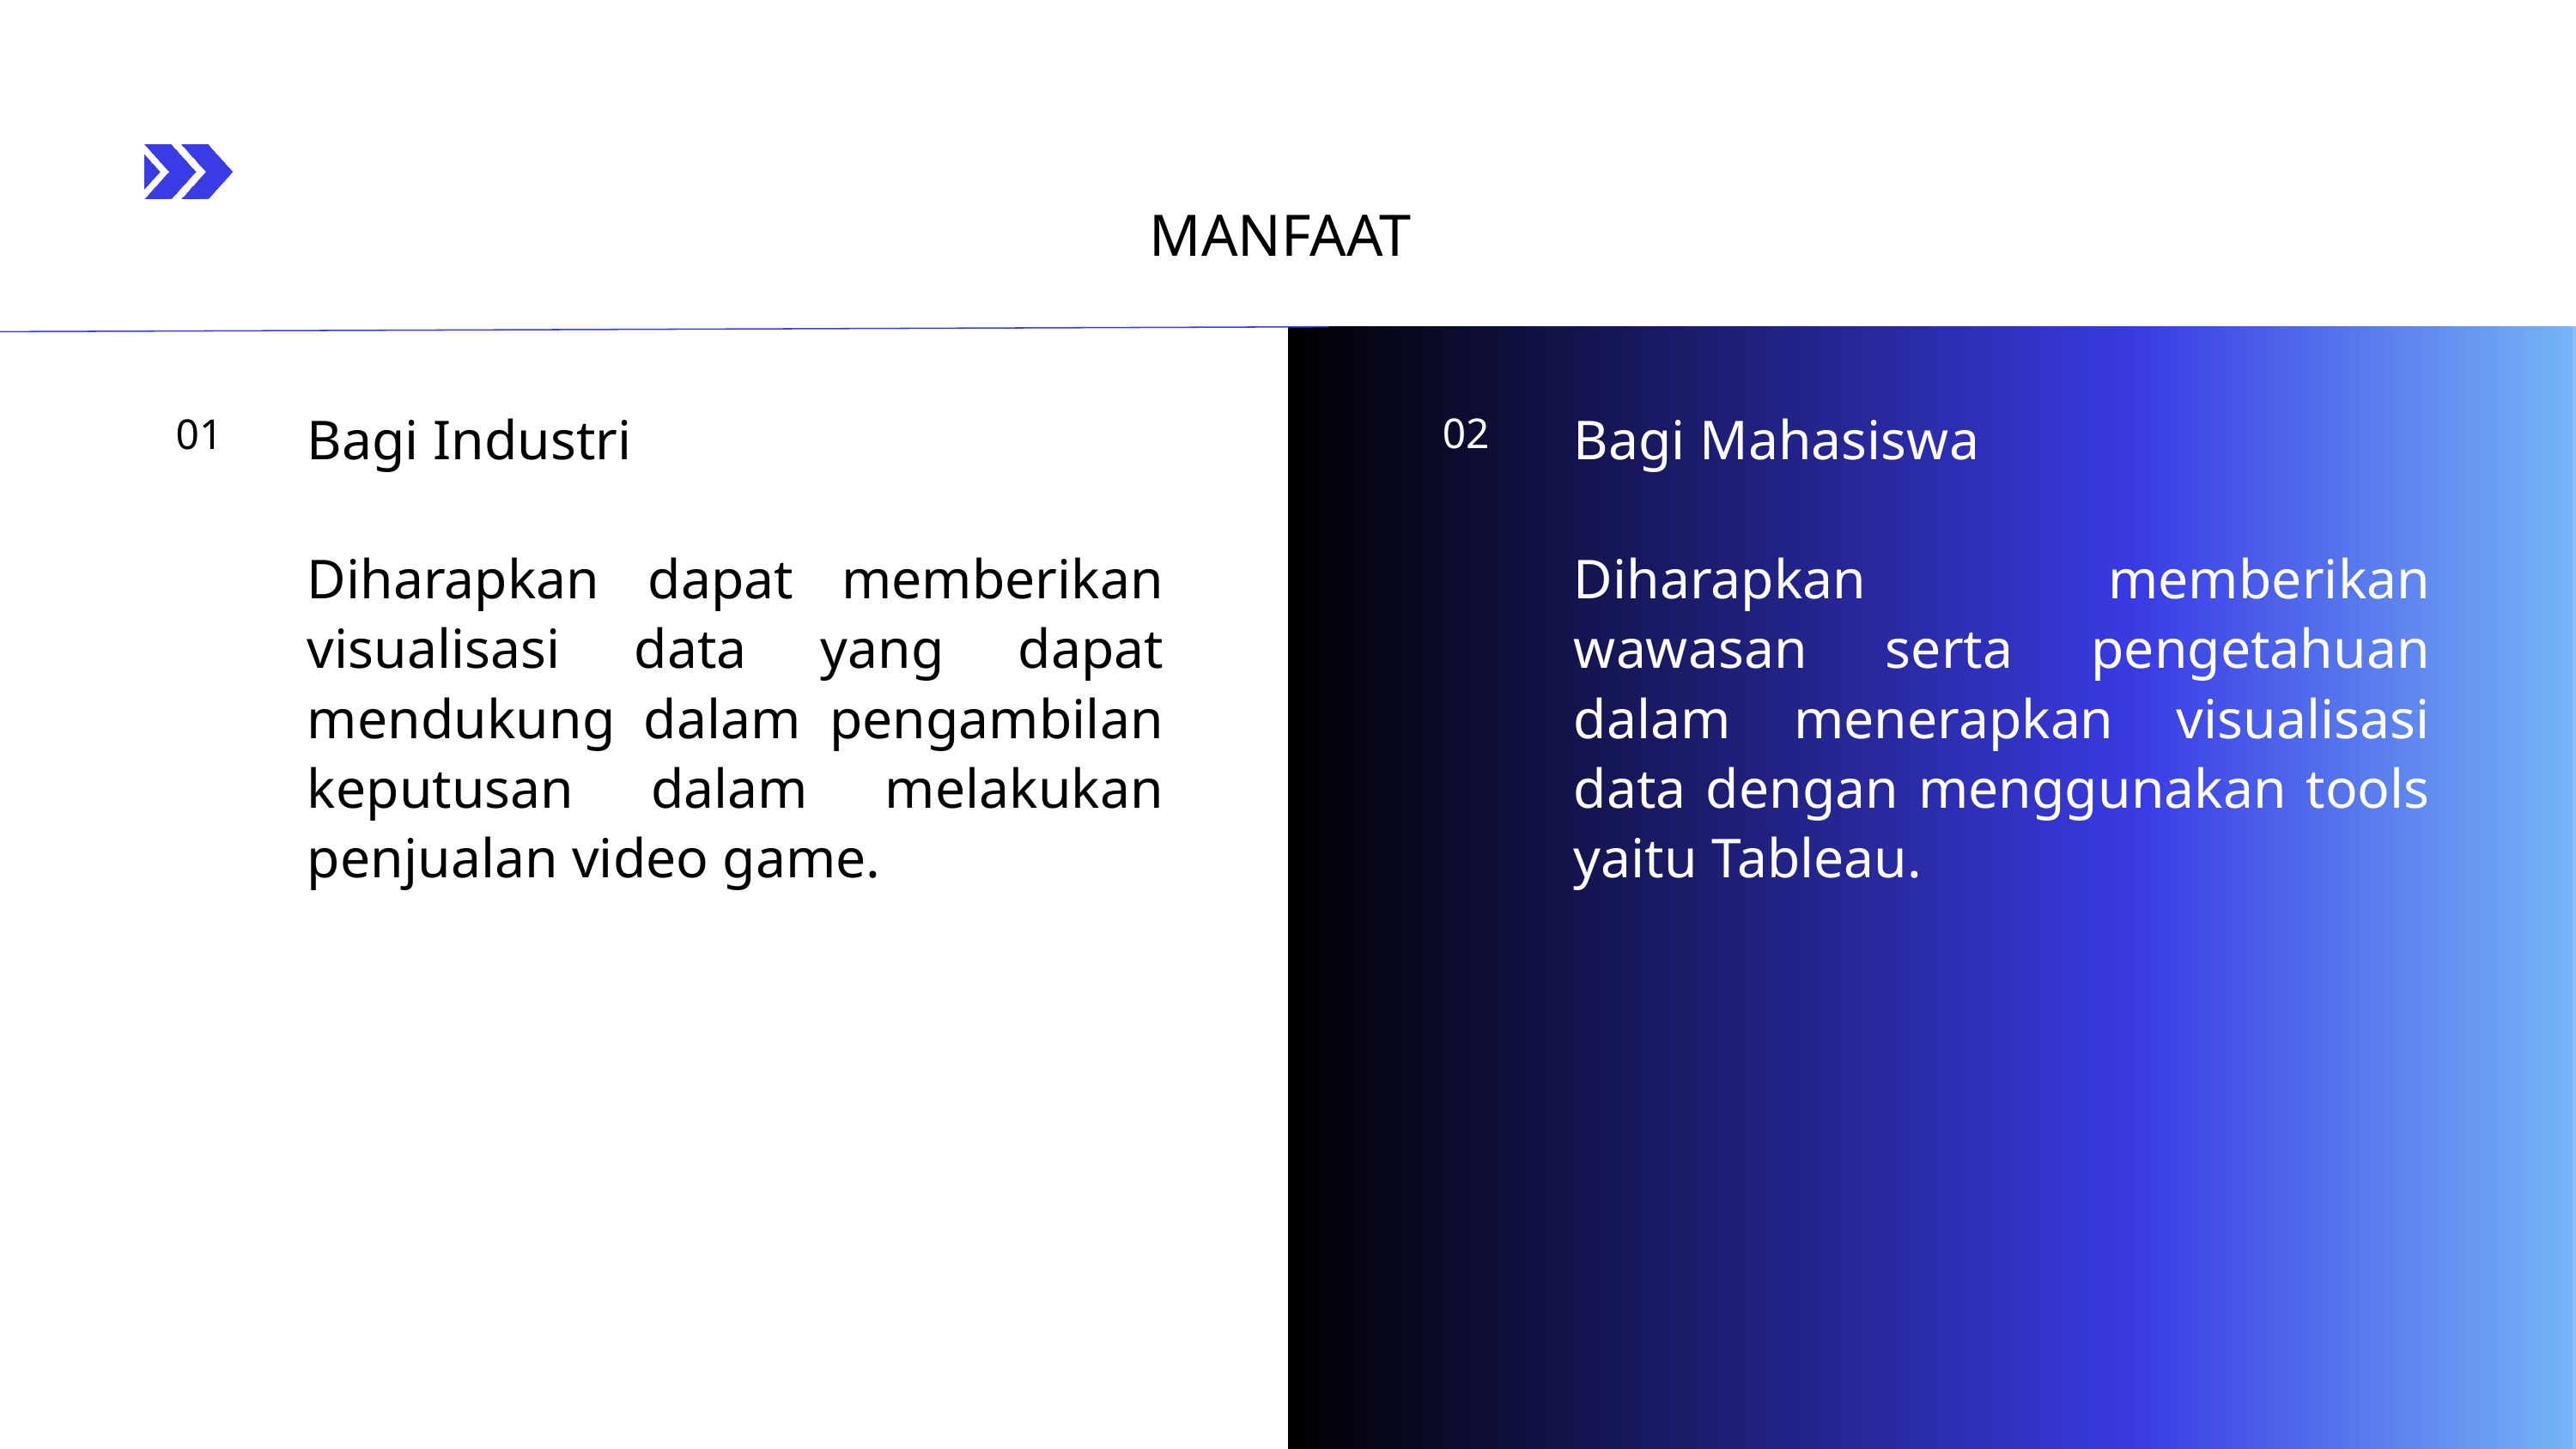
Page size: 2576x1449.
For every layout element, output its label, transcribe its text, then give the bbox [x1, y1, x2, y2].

picture [144, 144, 233, 200]
picture [1287, 326, 2576, 1449]
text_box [144, 408, 1165, 961]
text_box MANFAAT [1070, 198, 1505, 268]
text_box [1411, 407, 2432, 961]
